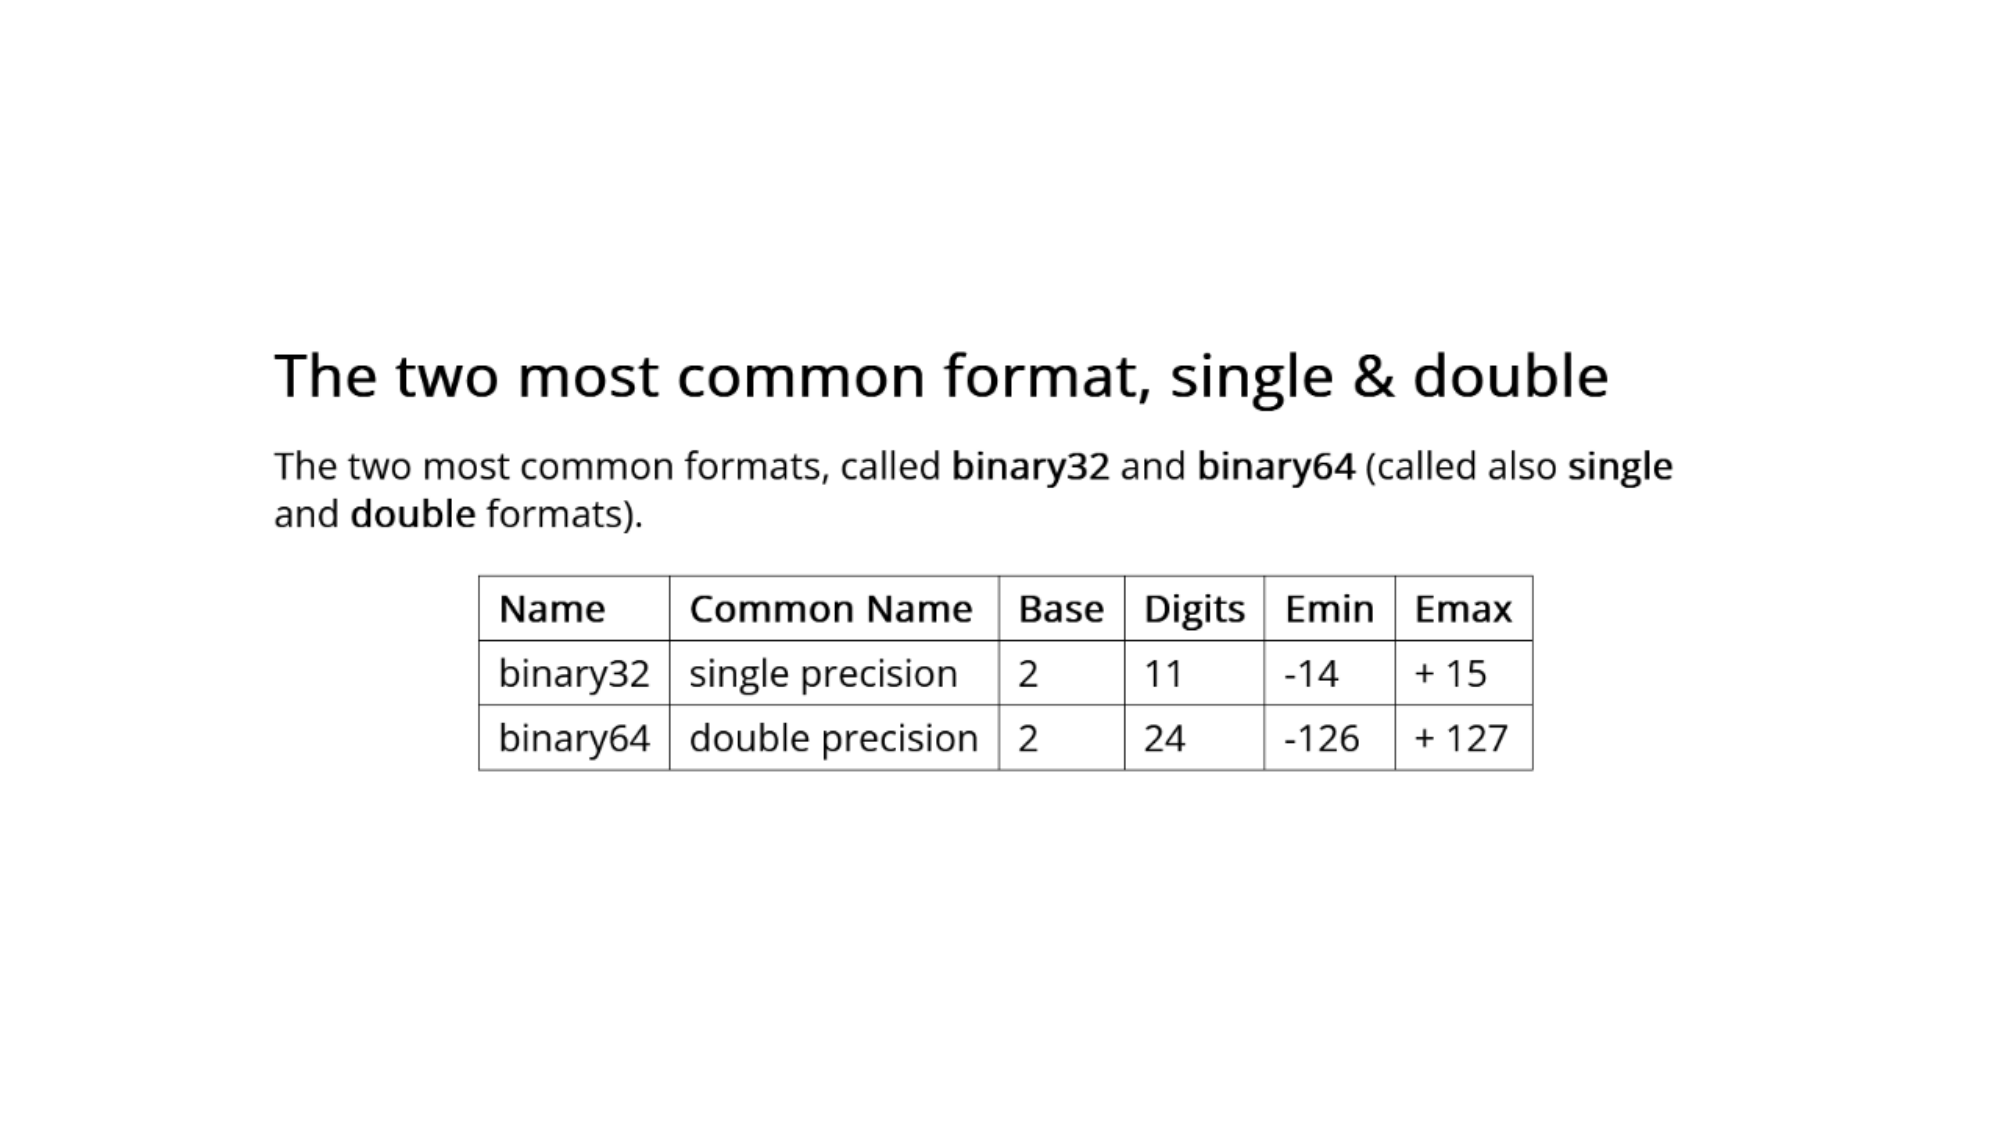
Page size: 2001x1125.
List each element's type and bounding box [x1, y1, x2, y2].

picture [258, 311, 1742, 814]
